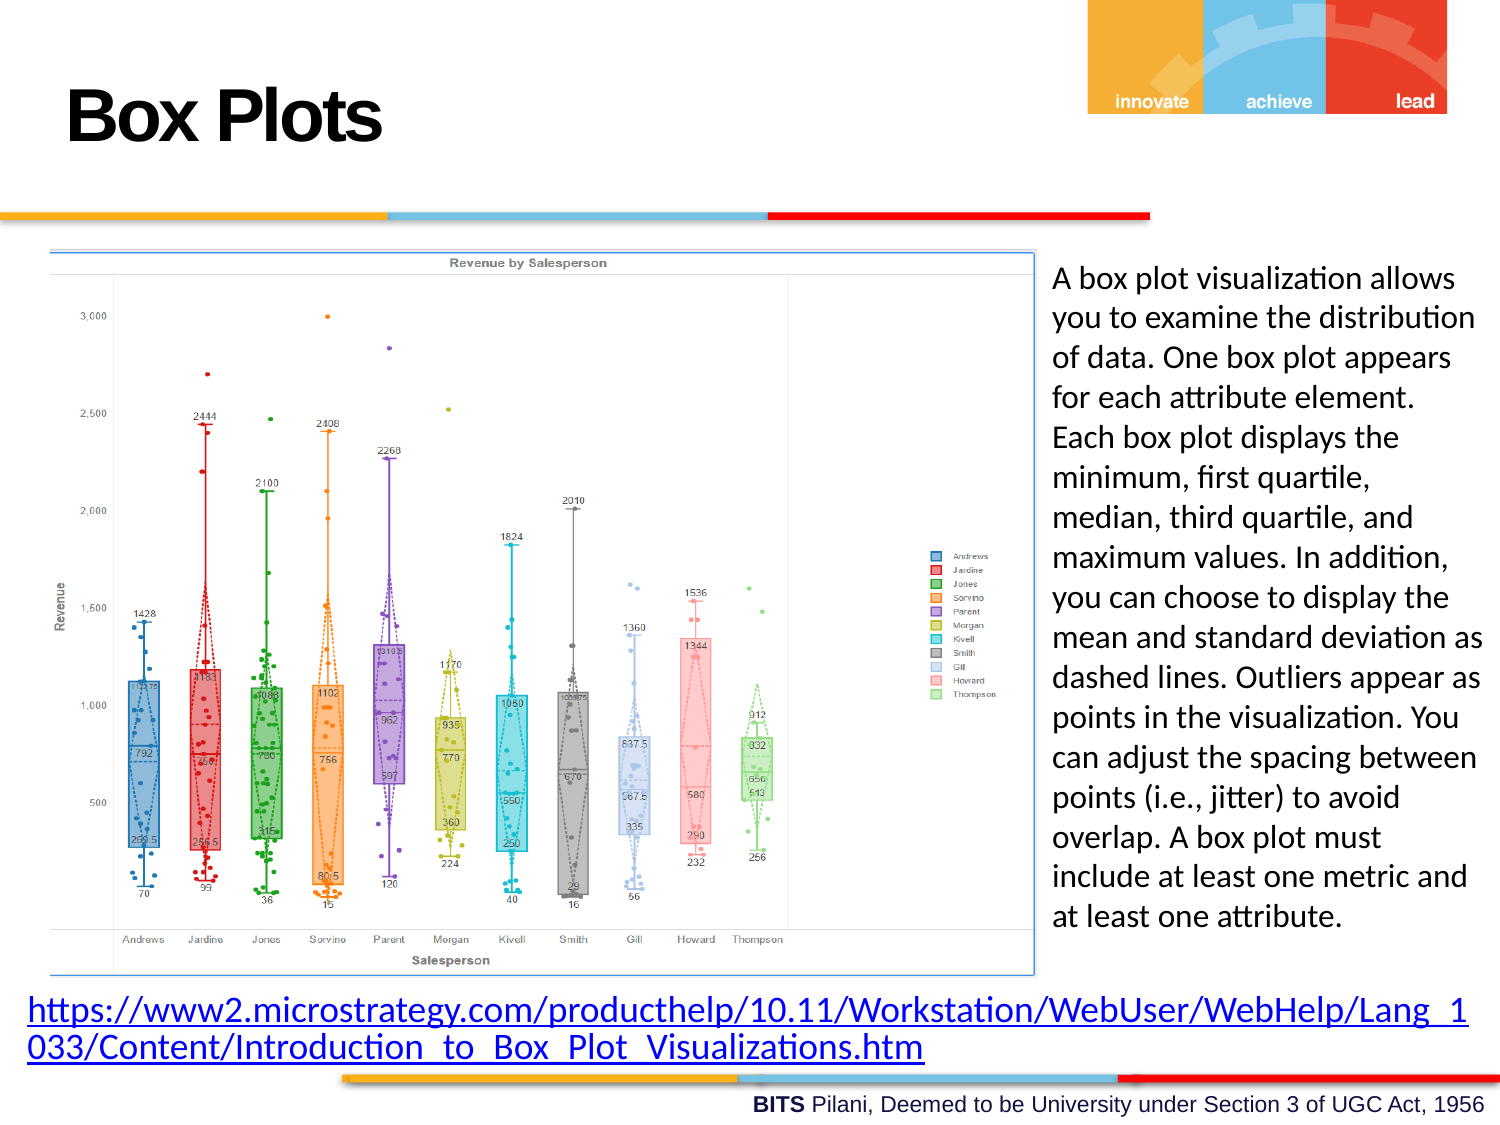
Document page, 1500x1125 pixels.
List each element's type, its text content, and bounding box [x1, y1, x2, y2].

list Box Plots [50, 24, 1088, 213]
picture [1087, 0, 1448, 114]
picture [49, 248, 1038, 978]
text_box https://www2.microstrategy.com/producthelp/10.11/Workstation/WebUser/WebHelp/Lang_1033/Content/Introduction_to_Box_Plot_Visualizations.htm [12, 977, 1500, 1038]
text_box A box plot visualization allows you to examine the distribution of data. One box plot appears for each attribute element. Each box plot displays the minimum, first quartile, median, third quartile, and maximum values. In addition, you can choose to display the mean and standard deviation as dashed lines. Outliers appear as points in the visualization. You can adjust the spacing between points (i.e., jitter) to avoid overlap. A box plot must include at least one metric and at least one attribute. [1038, 248, 1500, 942]
